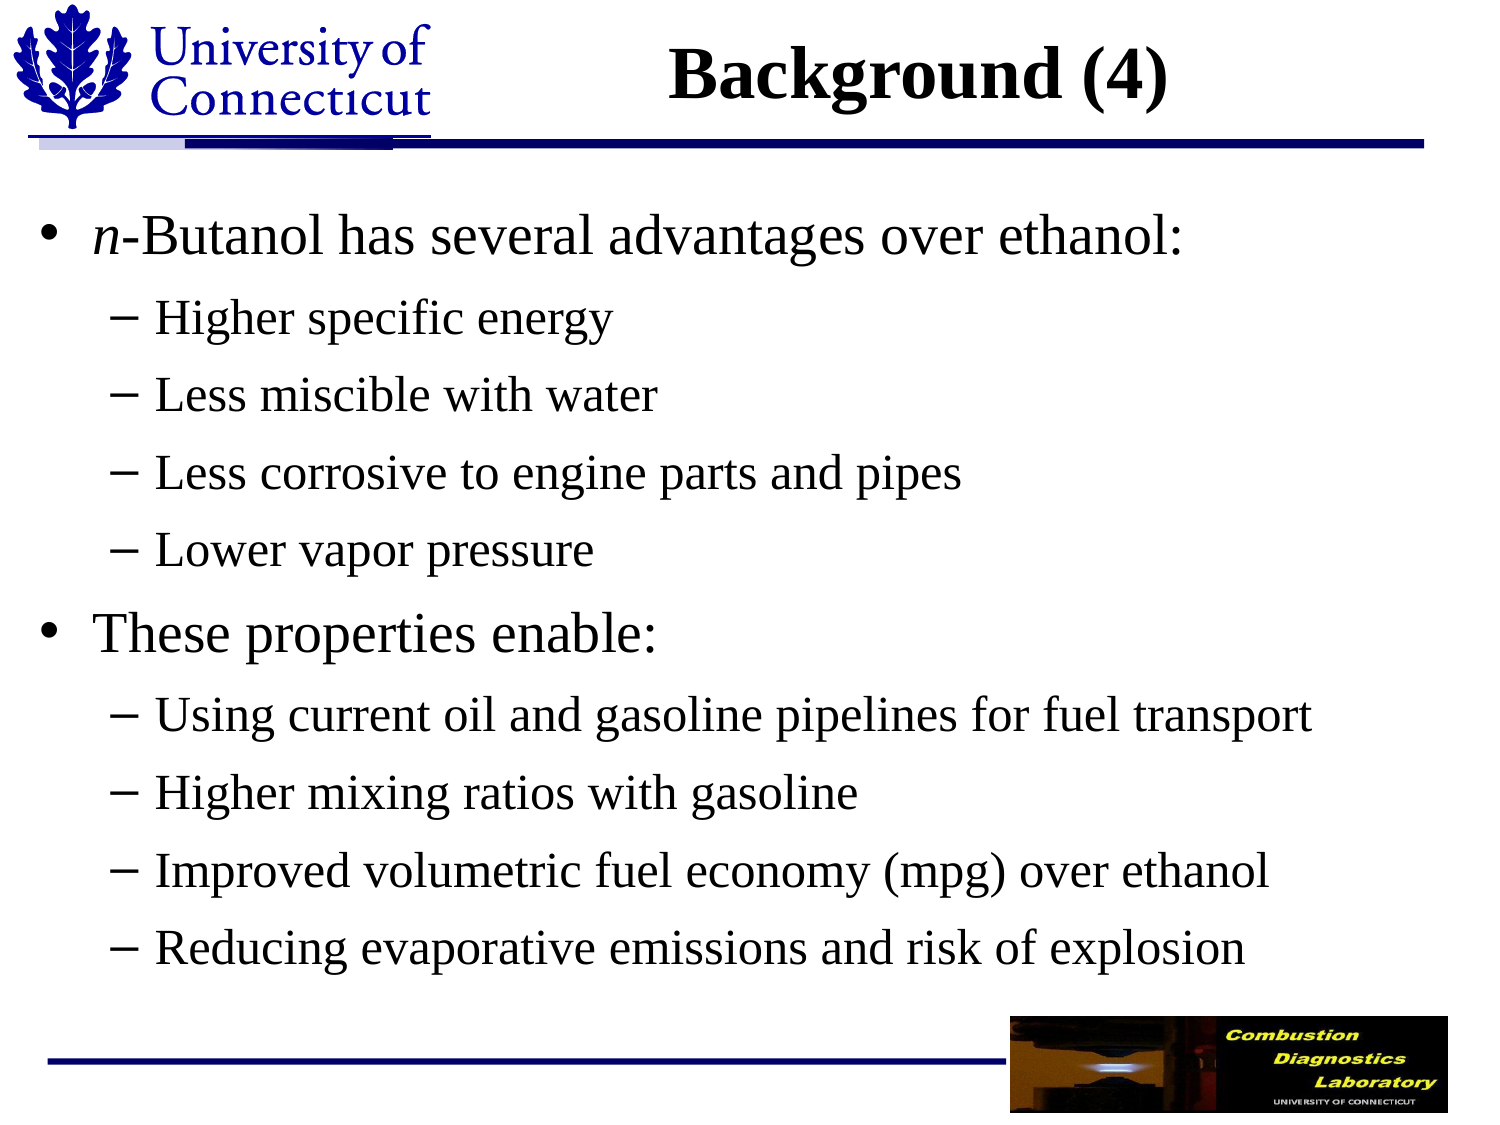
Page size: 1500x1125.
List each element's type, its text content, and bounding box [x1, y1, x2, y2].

title Background (4) [387, 0, 1451, 138]
picture [1010, 1016, 1448, 1113]
list n-Butanol has several advantages over ethanol: Higher specific energy Less miscible with water Less corrosive to engine parts and pipes Lower vapor pressure These properties enable: Using current oil and gasoline pipelines for fuel transport Higher mixing ratios with gasoline Improved volumetric fuel economy (mpg) over ethanol Reducing evaporative emissions and risk of explosion [24, 182, 1376, 1038]
picture [39, 138, 393, 150]
